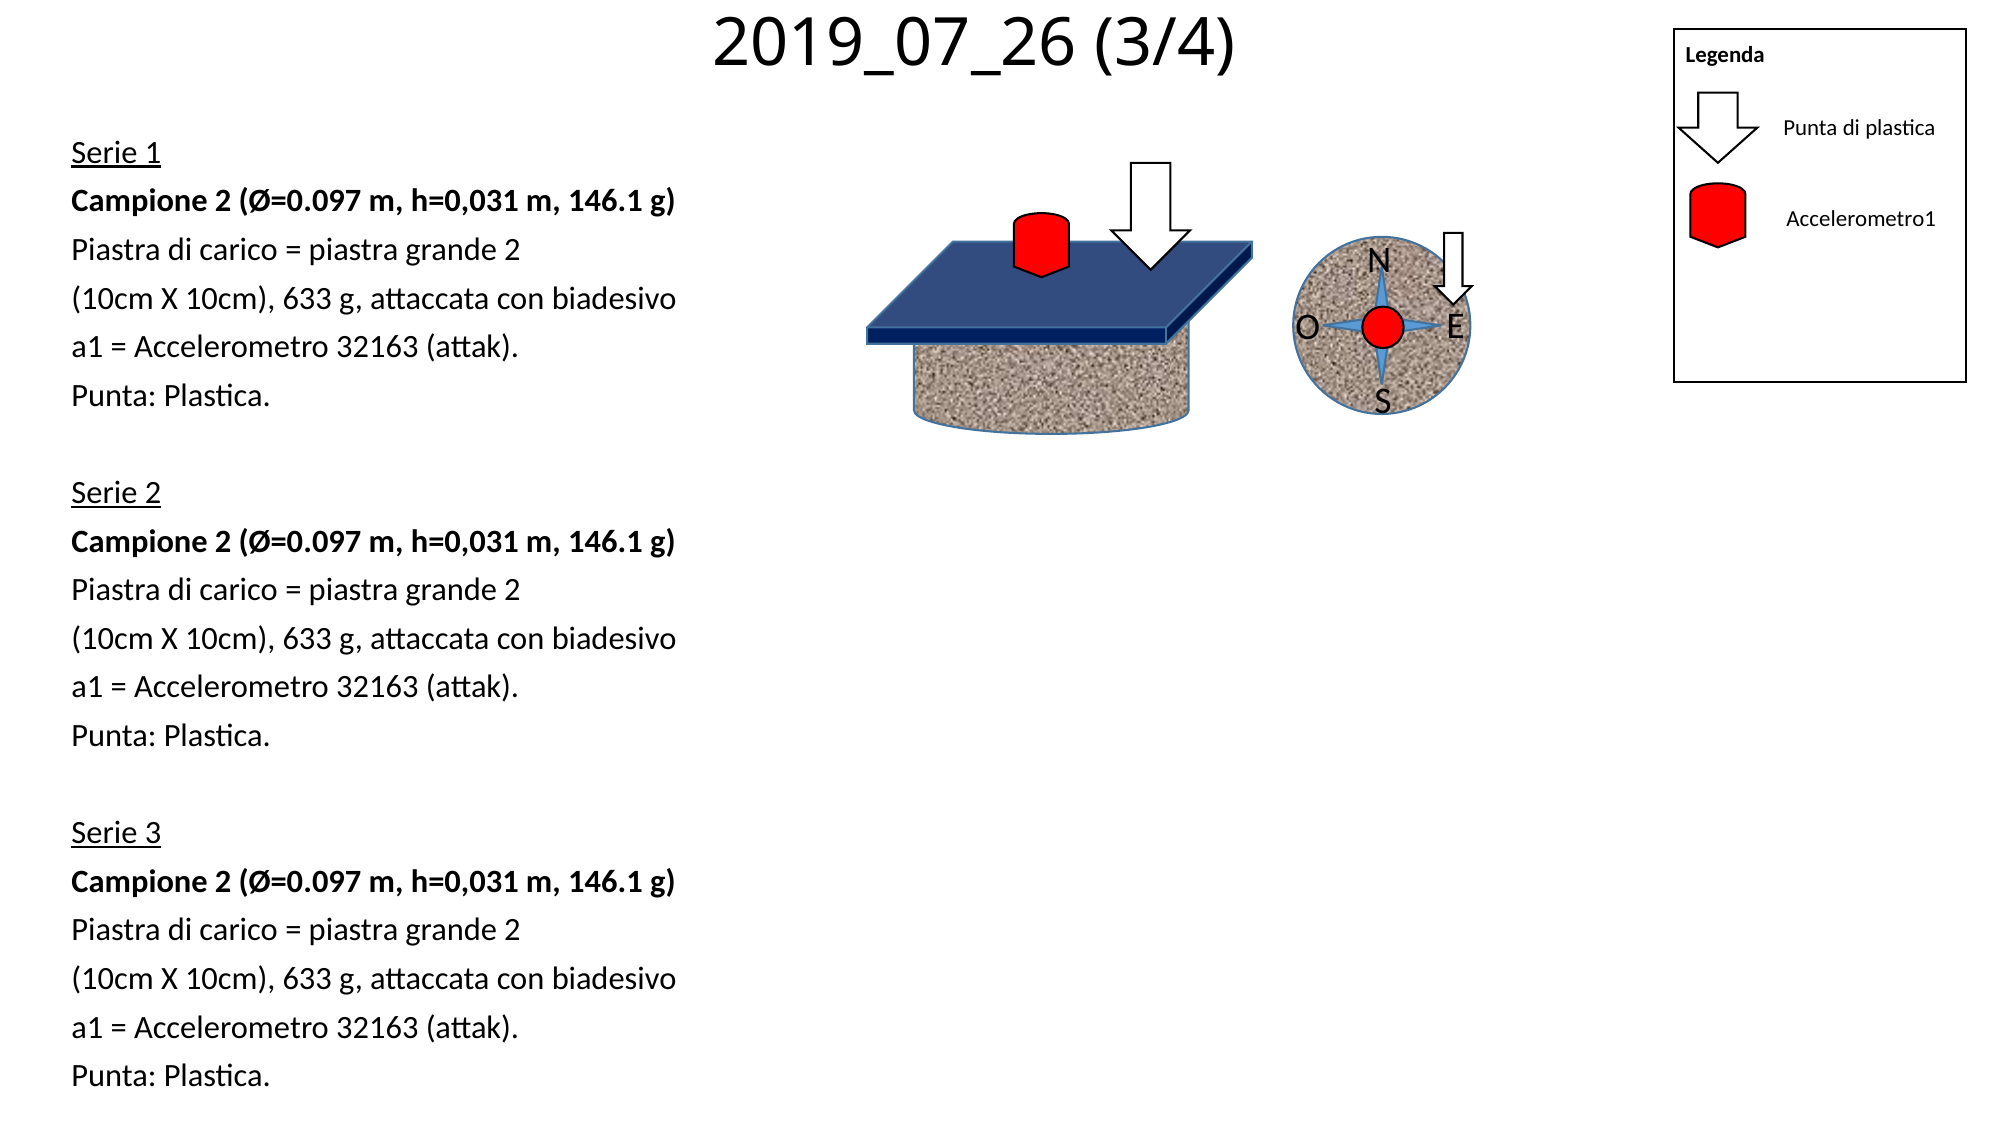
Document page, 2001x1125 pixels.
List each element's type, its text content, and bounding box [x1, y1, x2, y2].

title 2019_07_26 (3/4) [0, 0, 2000, 128]
text_box Serie 1 Campione 2 (Ø=0.097 m, h=0,031 m, 146.1 g) Piastra di carico = piastra grande 2 (10cm X 10cm), 633 g, attaccata con biadesivo a1 = Accelerometro 32163 (attak). Punta: Plastica. Serie 2 Campione 2 (Ø=0.097 m, h=0,031 m, 146.1 g) Piastra di carico = piastra grande 2 (10cm X 10cm), 633 g, attaccata con biadesivo a1 = Accelerometro 32163 (attak). Punta: Plastica. Serie 3 Campione 2 (Ø=0.097 m, h=0,031 m, 146.1 g) Piastra di carico = piastra grande 2 (10cm X 10cm), 633 g, attaccata con biadesivo a1 = Accelerometro 32163 (attak). Punta: Plastica. [56, 127, 1946, 1107]
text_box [1670, 28, 1967, 382]
